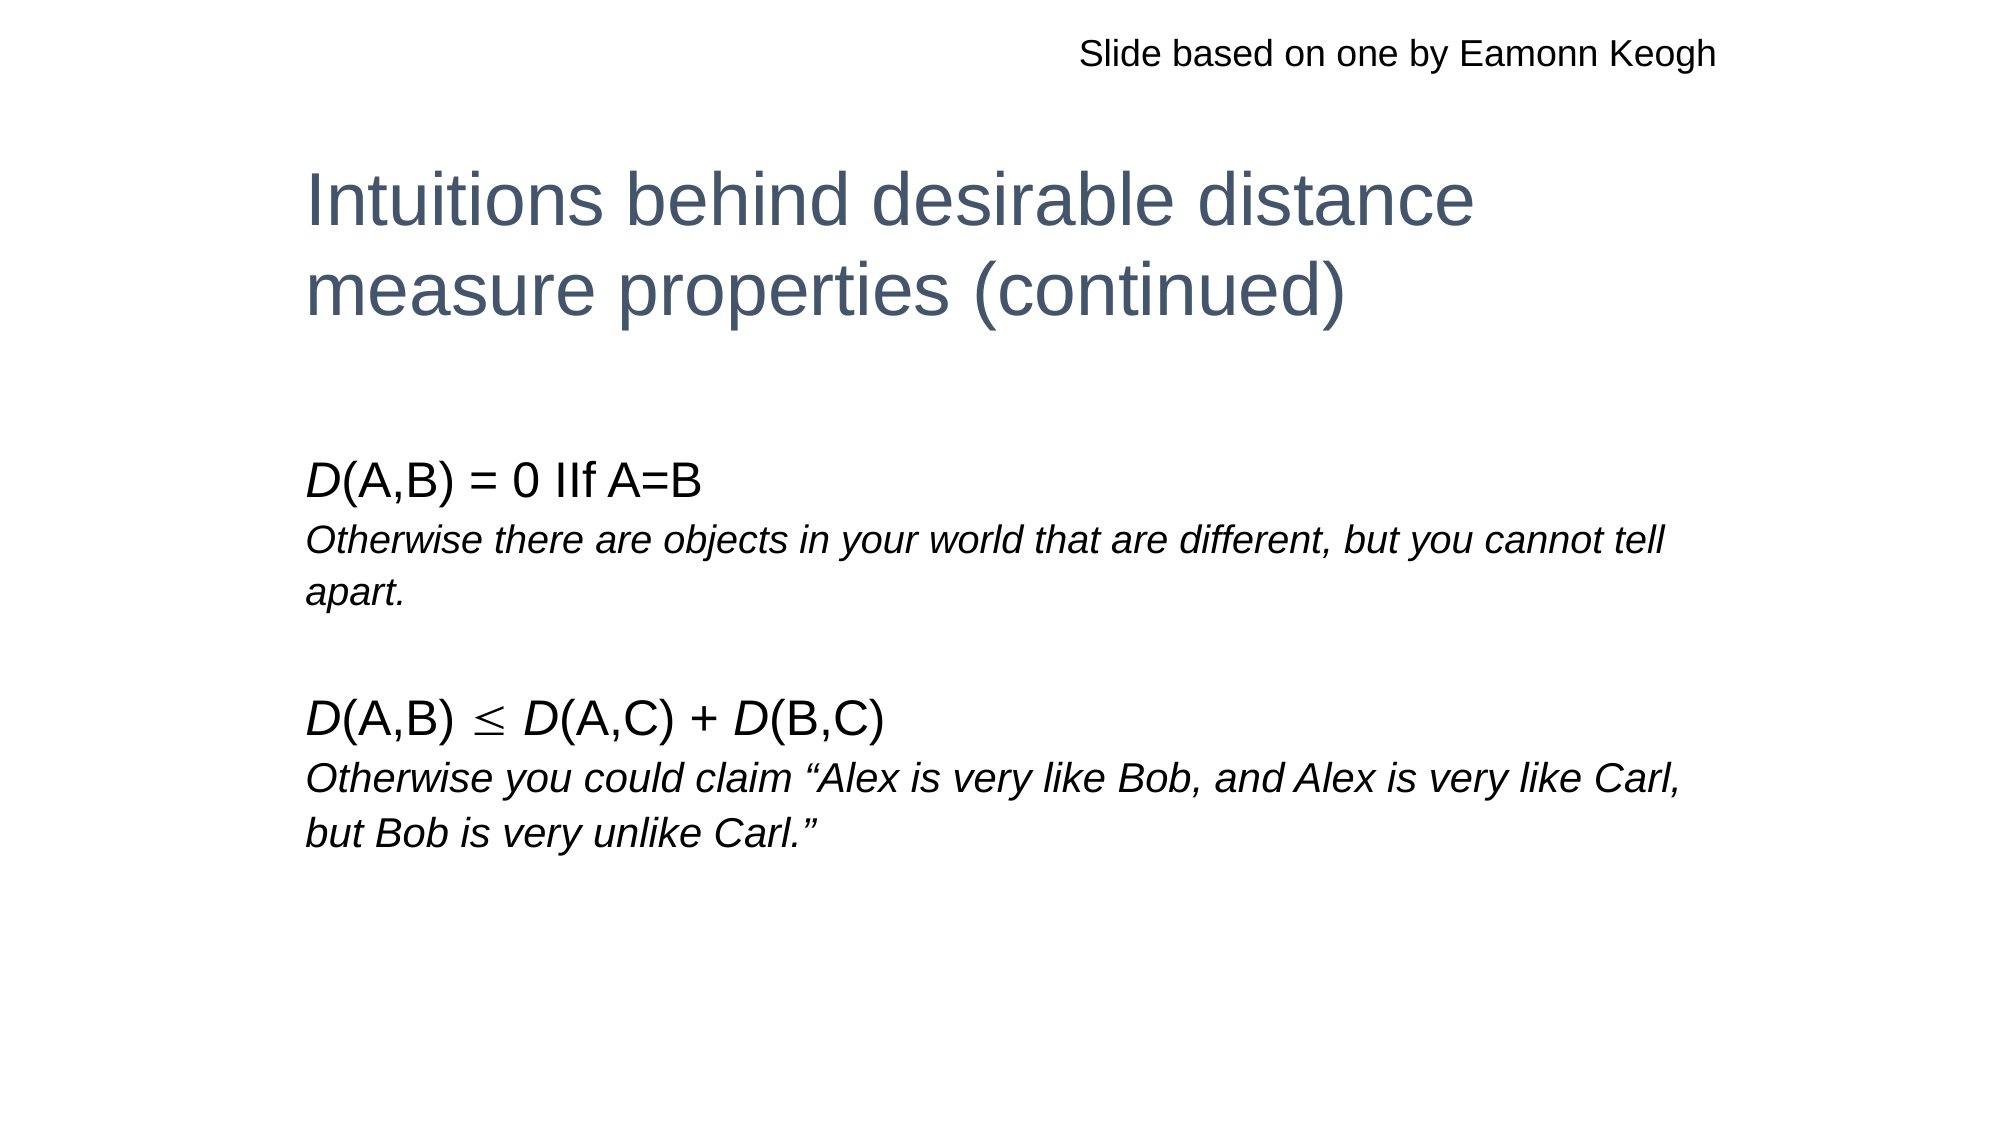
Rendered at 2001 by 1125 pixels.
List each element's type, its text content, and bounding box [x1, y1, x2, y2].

text_box Intuitions behind desirable distance measure properties (continued) [290, 201, 1638, 280]
text_box D(A,B) = 0 IIf A=B Otherwise there are objects in your world that are different, but you cannot tell apart. D(A,B)  D(A,C) + D(B,C) Otherwise you could claim “Alex is very like Bob, and Alex is very like Carl, but Bob is very unlike Carl.” [290, 424, 1747, 929]
text_box Slide based on one by Eamonn Keogh [1063, 21, 1732, 82]
